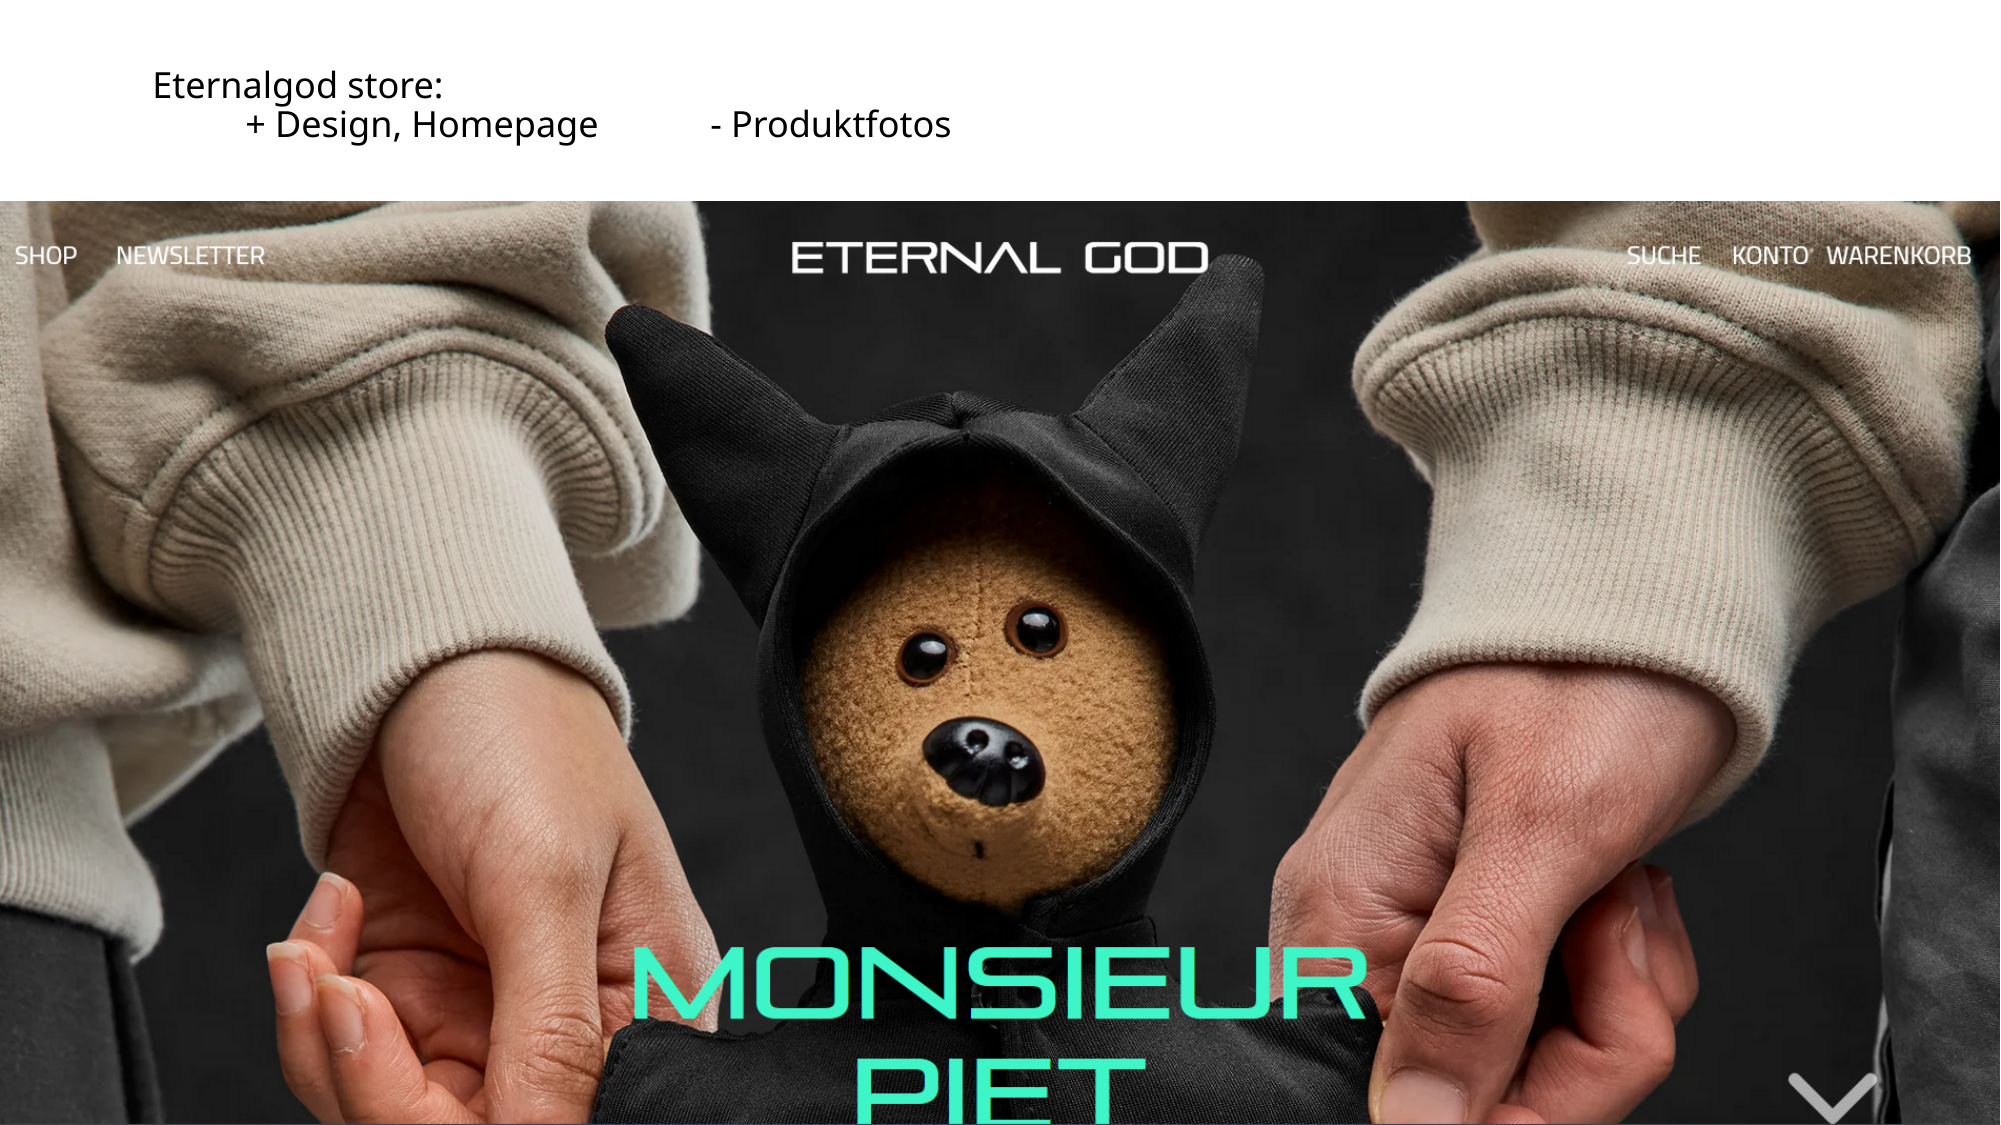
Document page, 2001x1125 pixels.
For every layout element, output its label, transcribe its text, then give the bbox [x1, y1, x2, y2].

title Eternalgod store: + Design, Homepage - Produktfotos [137, 59, 1863, 154]
picture [0, 200, 2000, 1125]
